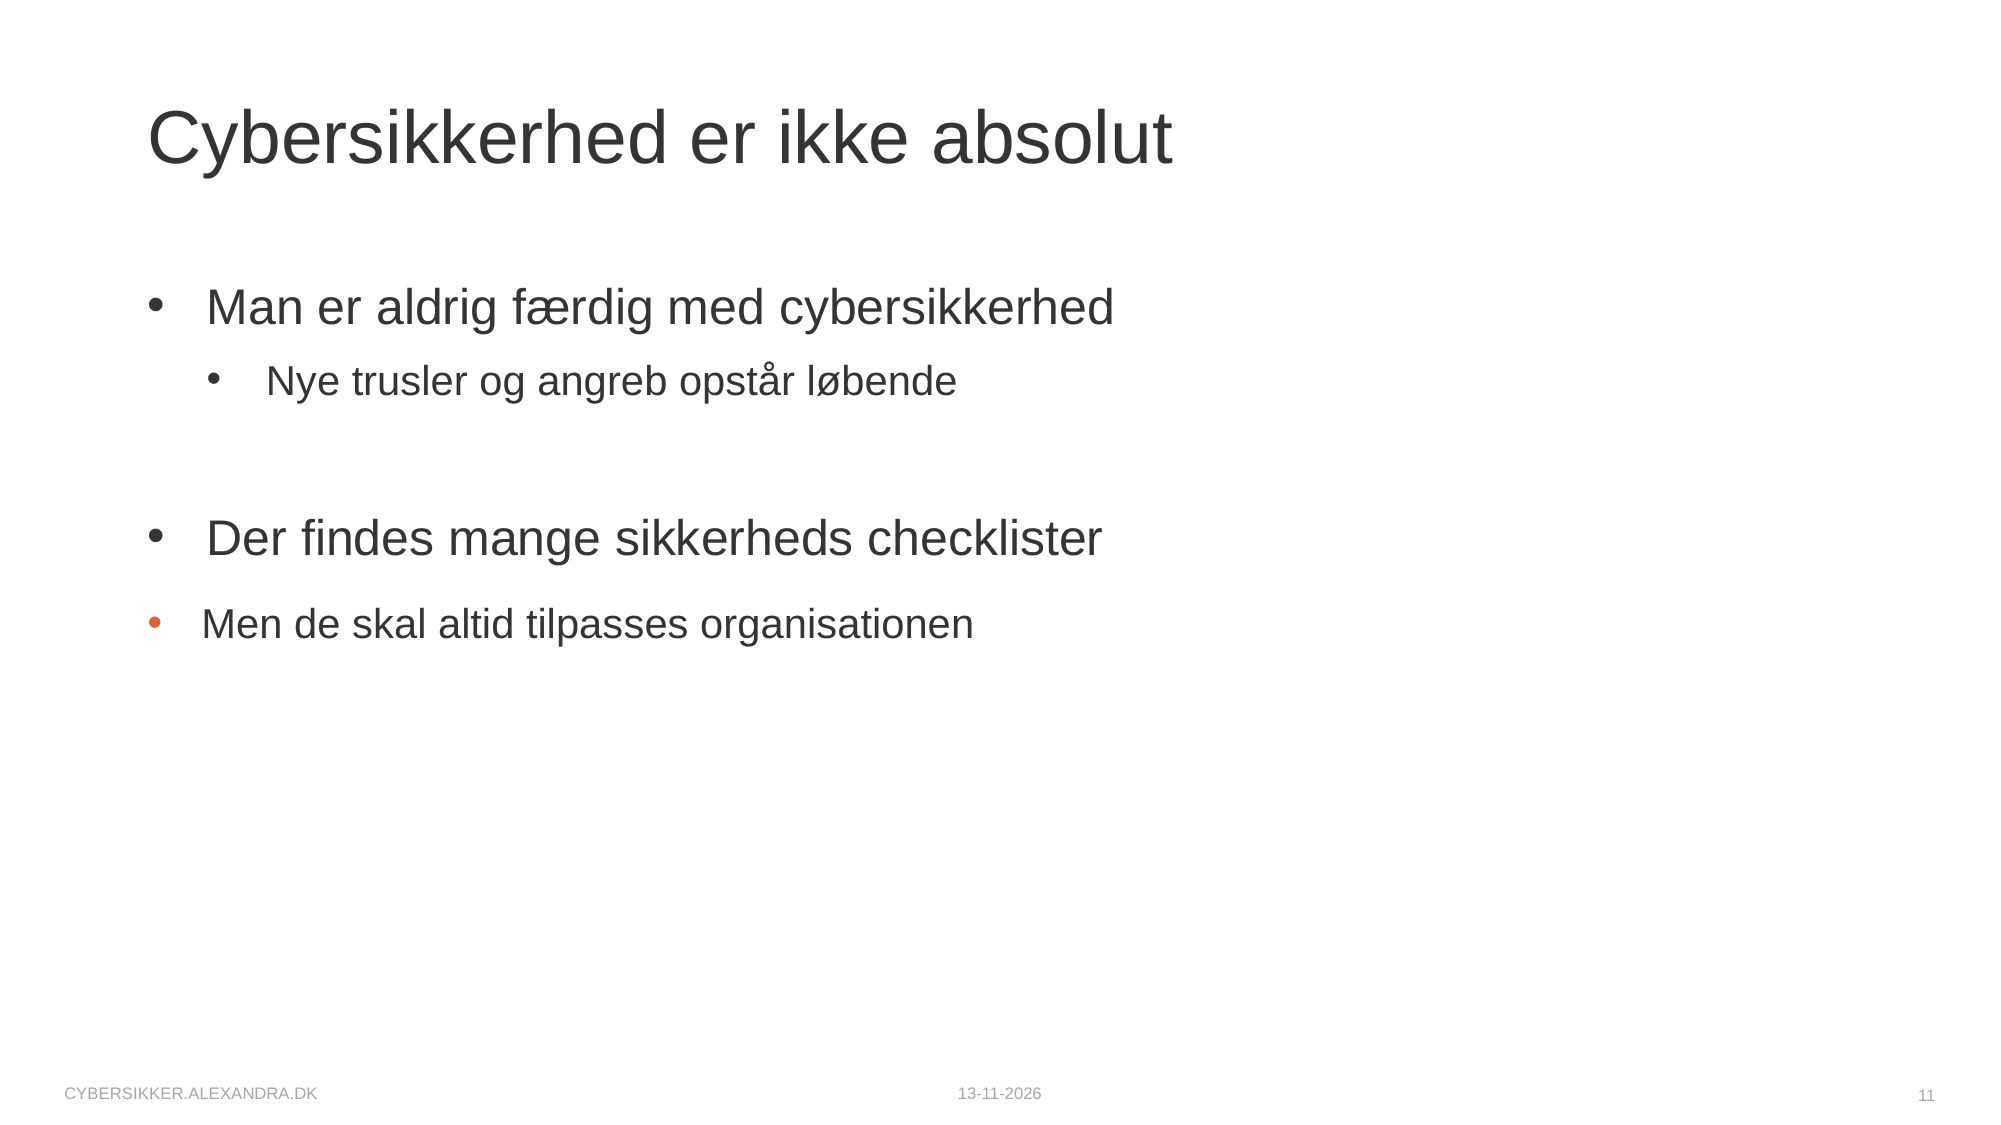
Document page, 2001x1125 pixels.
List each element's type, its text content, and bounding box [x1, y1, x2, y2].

footer cybersikker.alexandra.dk [49, 1075, 565, 1106]
list Man er aldrig færdig med cybersikkerhed Nye trusler og angreb opstår løbende Der findes mange sikkerheds checklister Men de skal altid tilpasses organisationen [147, 265, 1861, 975]
title Cybersikkerhed er ikke absolut [147, 88, 1861, 180]
slide_number 11 [1631, 1077, 1951, 1113]
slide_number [763, 1075, 1237, 1106]
